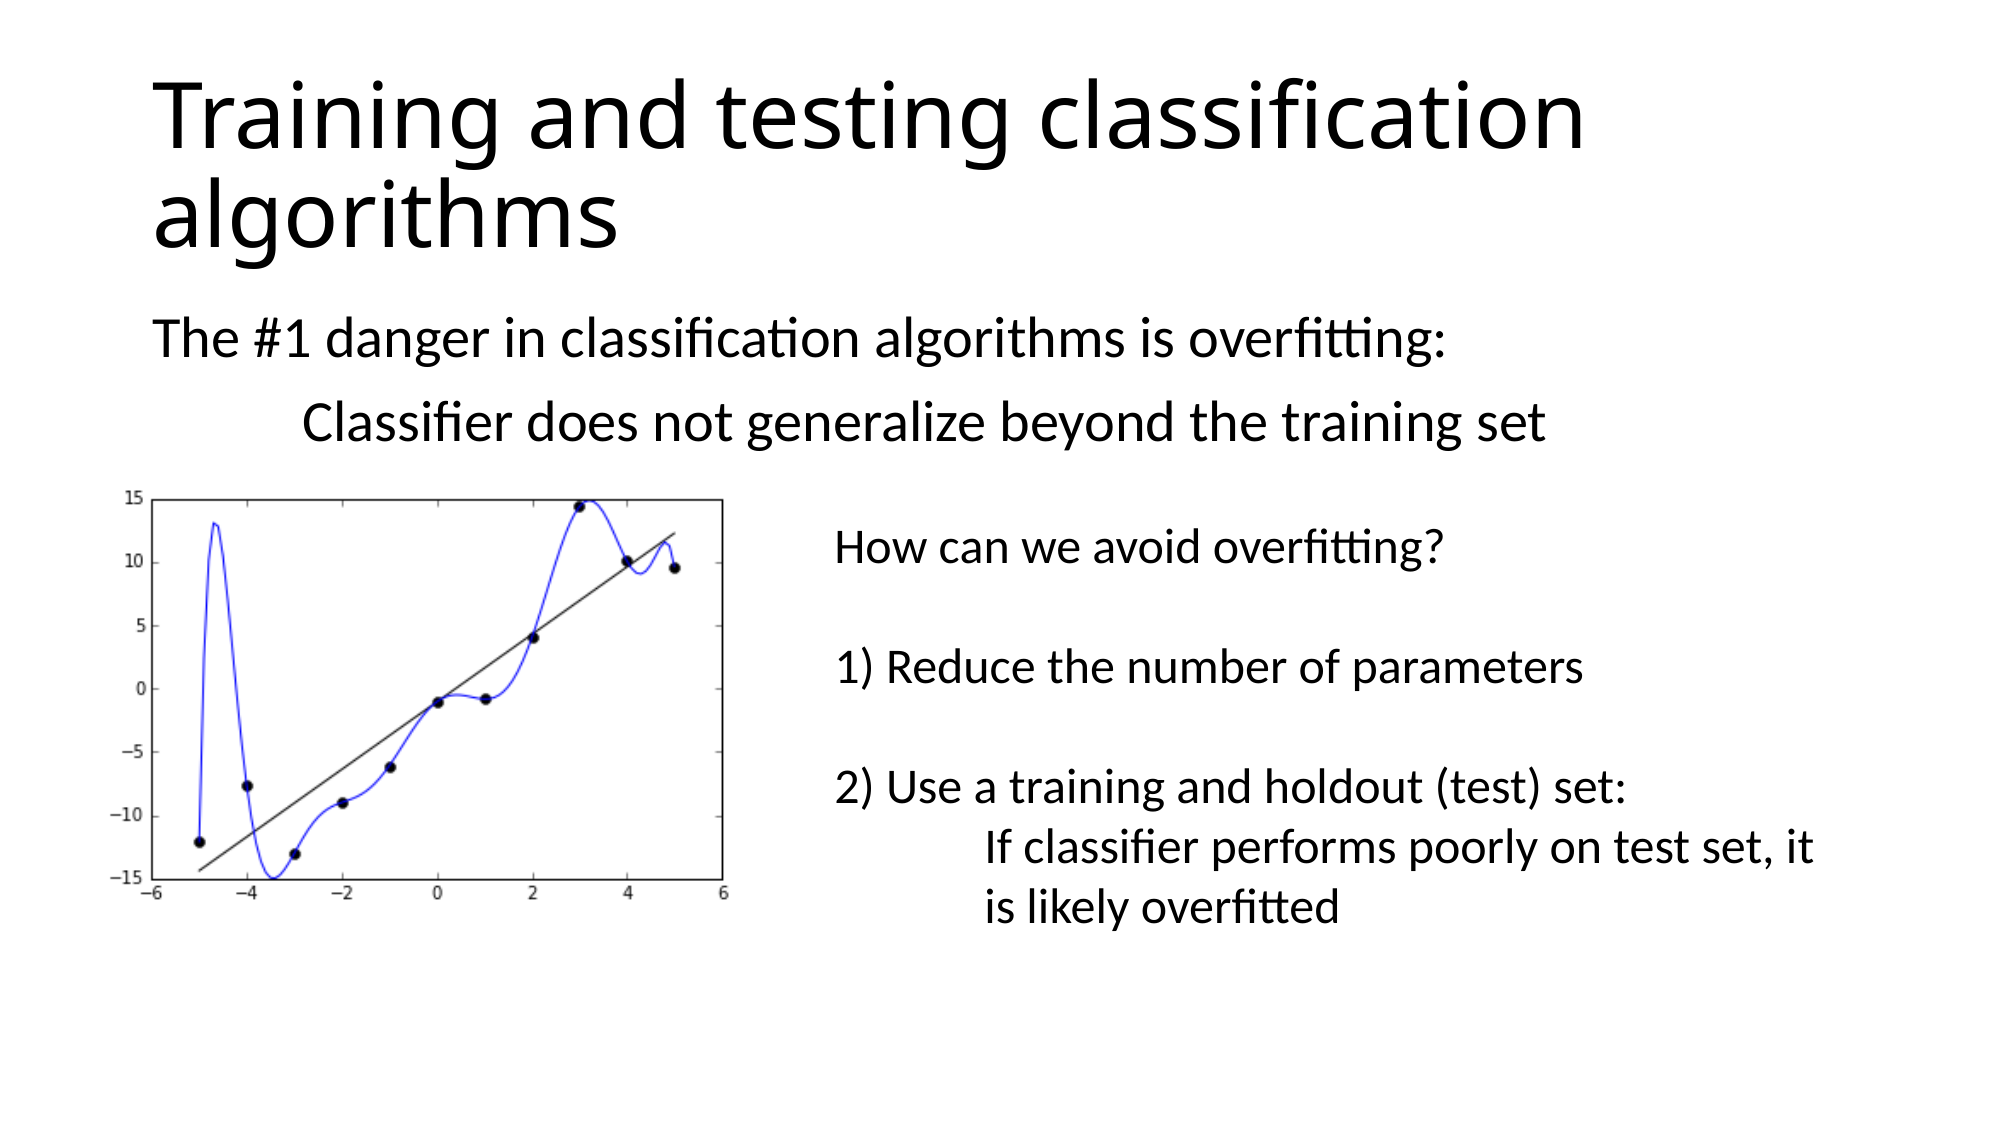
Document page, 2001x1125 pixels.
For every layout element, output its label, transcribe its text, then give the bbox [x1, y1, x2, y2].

text_box How can we avoid overfitting? 1) Reduce the number of parameters 2) Use a training and holdout (test) set: If classifier performs poorly on test set, it is likely overfitted [819, 505, 1863, 941]
title Training and testing classification algorithms [137, 59, 1863, 278]
list The #1 danger in classification algorithms is overfitting: Classifier does not generalize beyond the training set [137, 299, 1863, 1014]
picture [97, 479, 739, 915]
